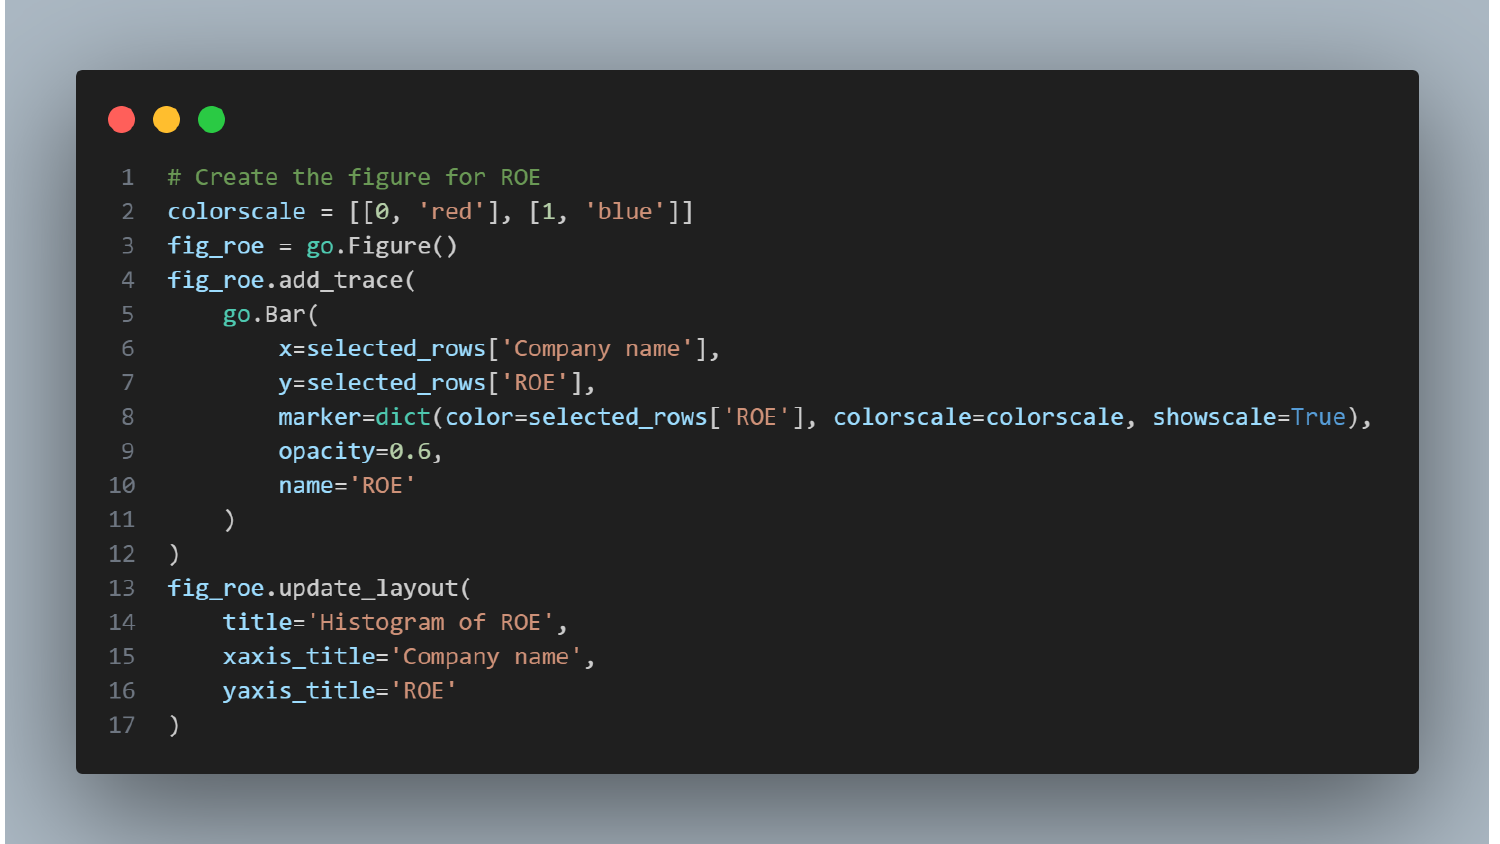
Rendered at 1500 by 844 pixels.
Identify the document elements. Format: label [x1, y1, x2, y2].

picture [5, 0, 1489, 844]
text_box [1490, 0, 1500, 844]
